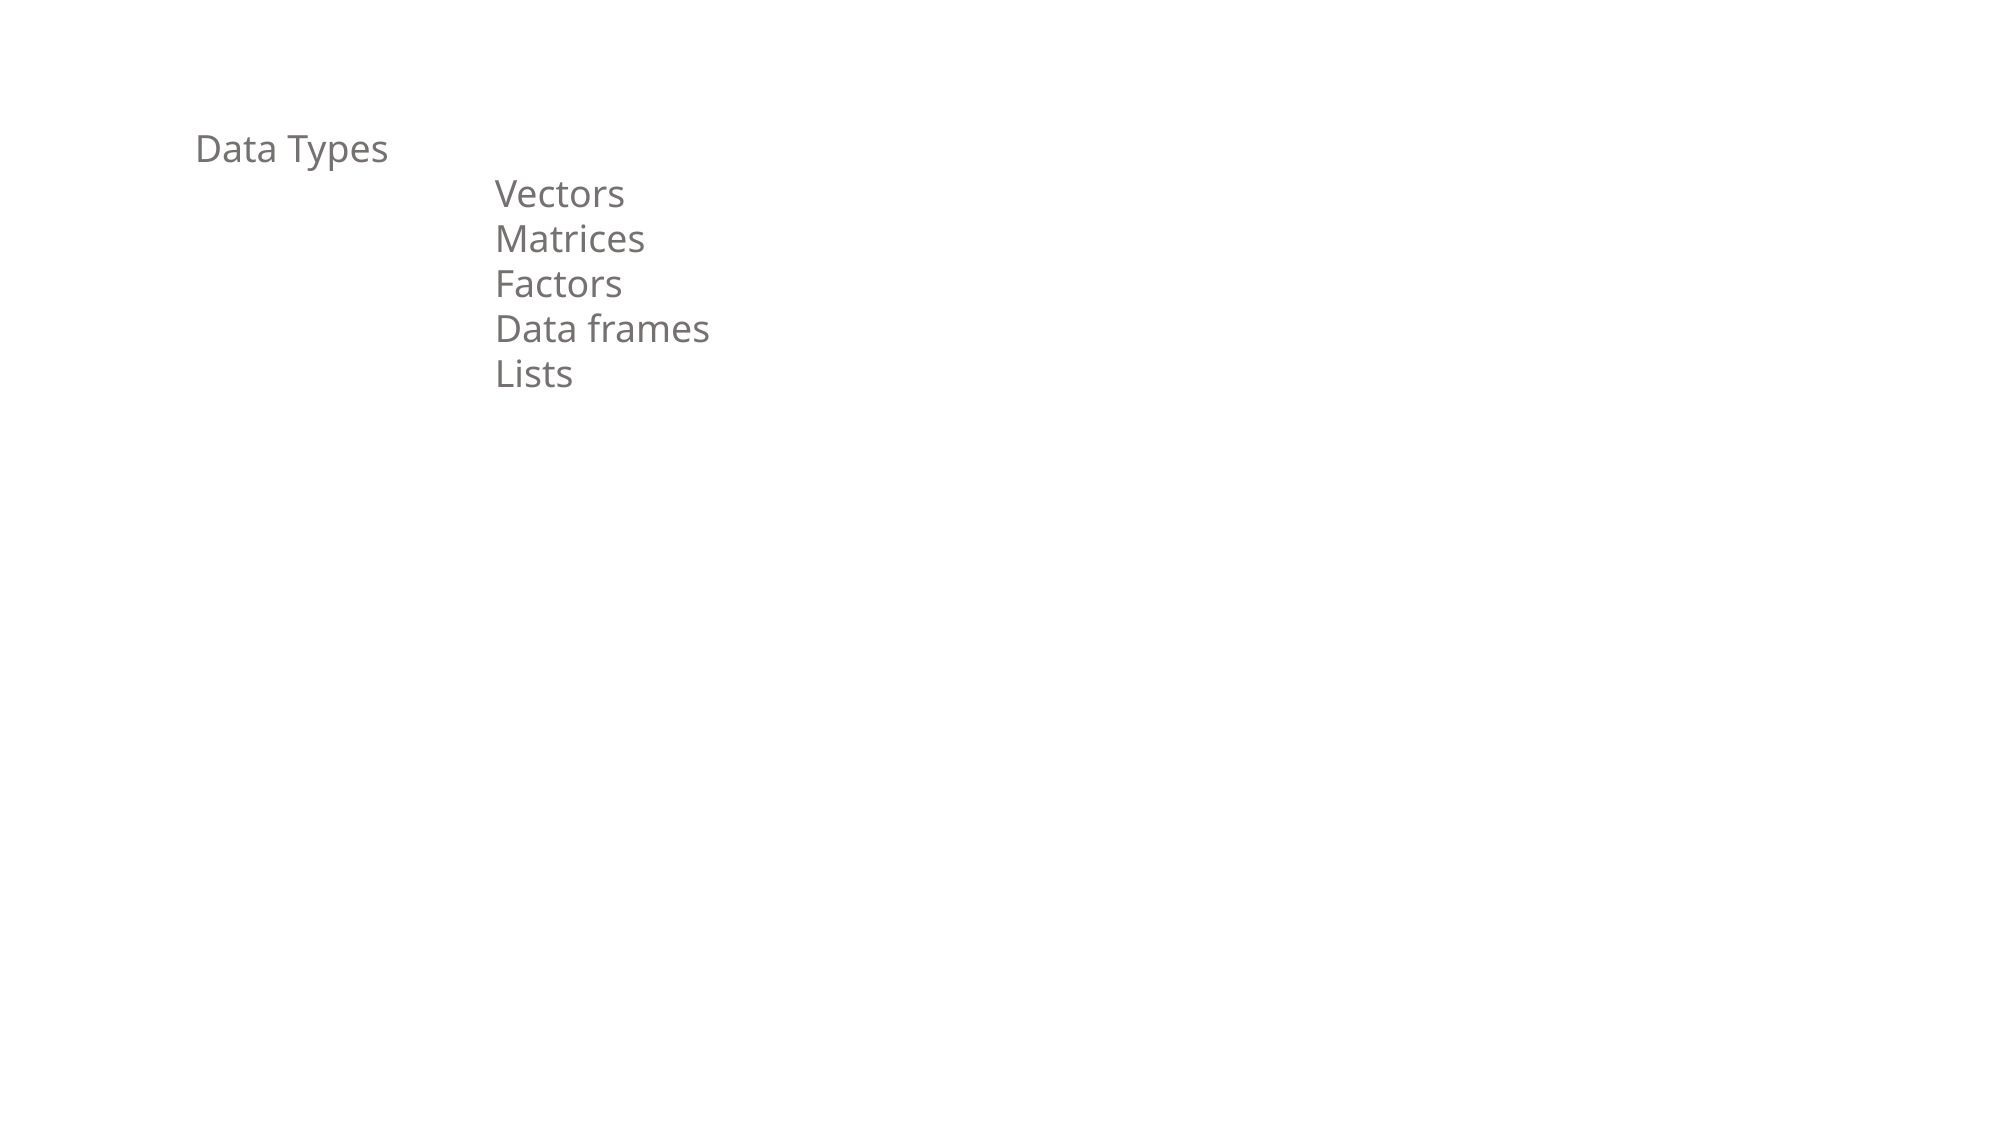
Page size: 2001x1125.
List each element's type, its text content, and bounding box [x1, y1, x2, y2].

text_box Data Types Vectors Matrices Factors Data frames Lists [180, 72, 2000, 627]
